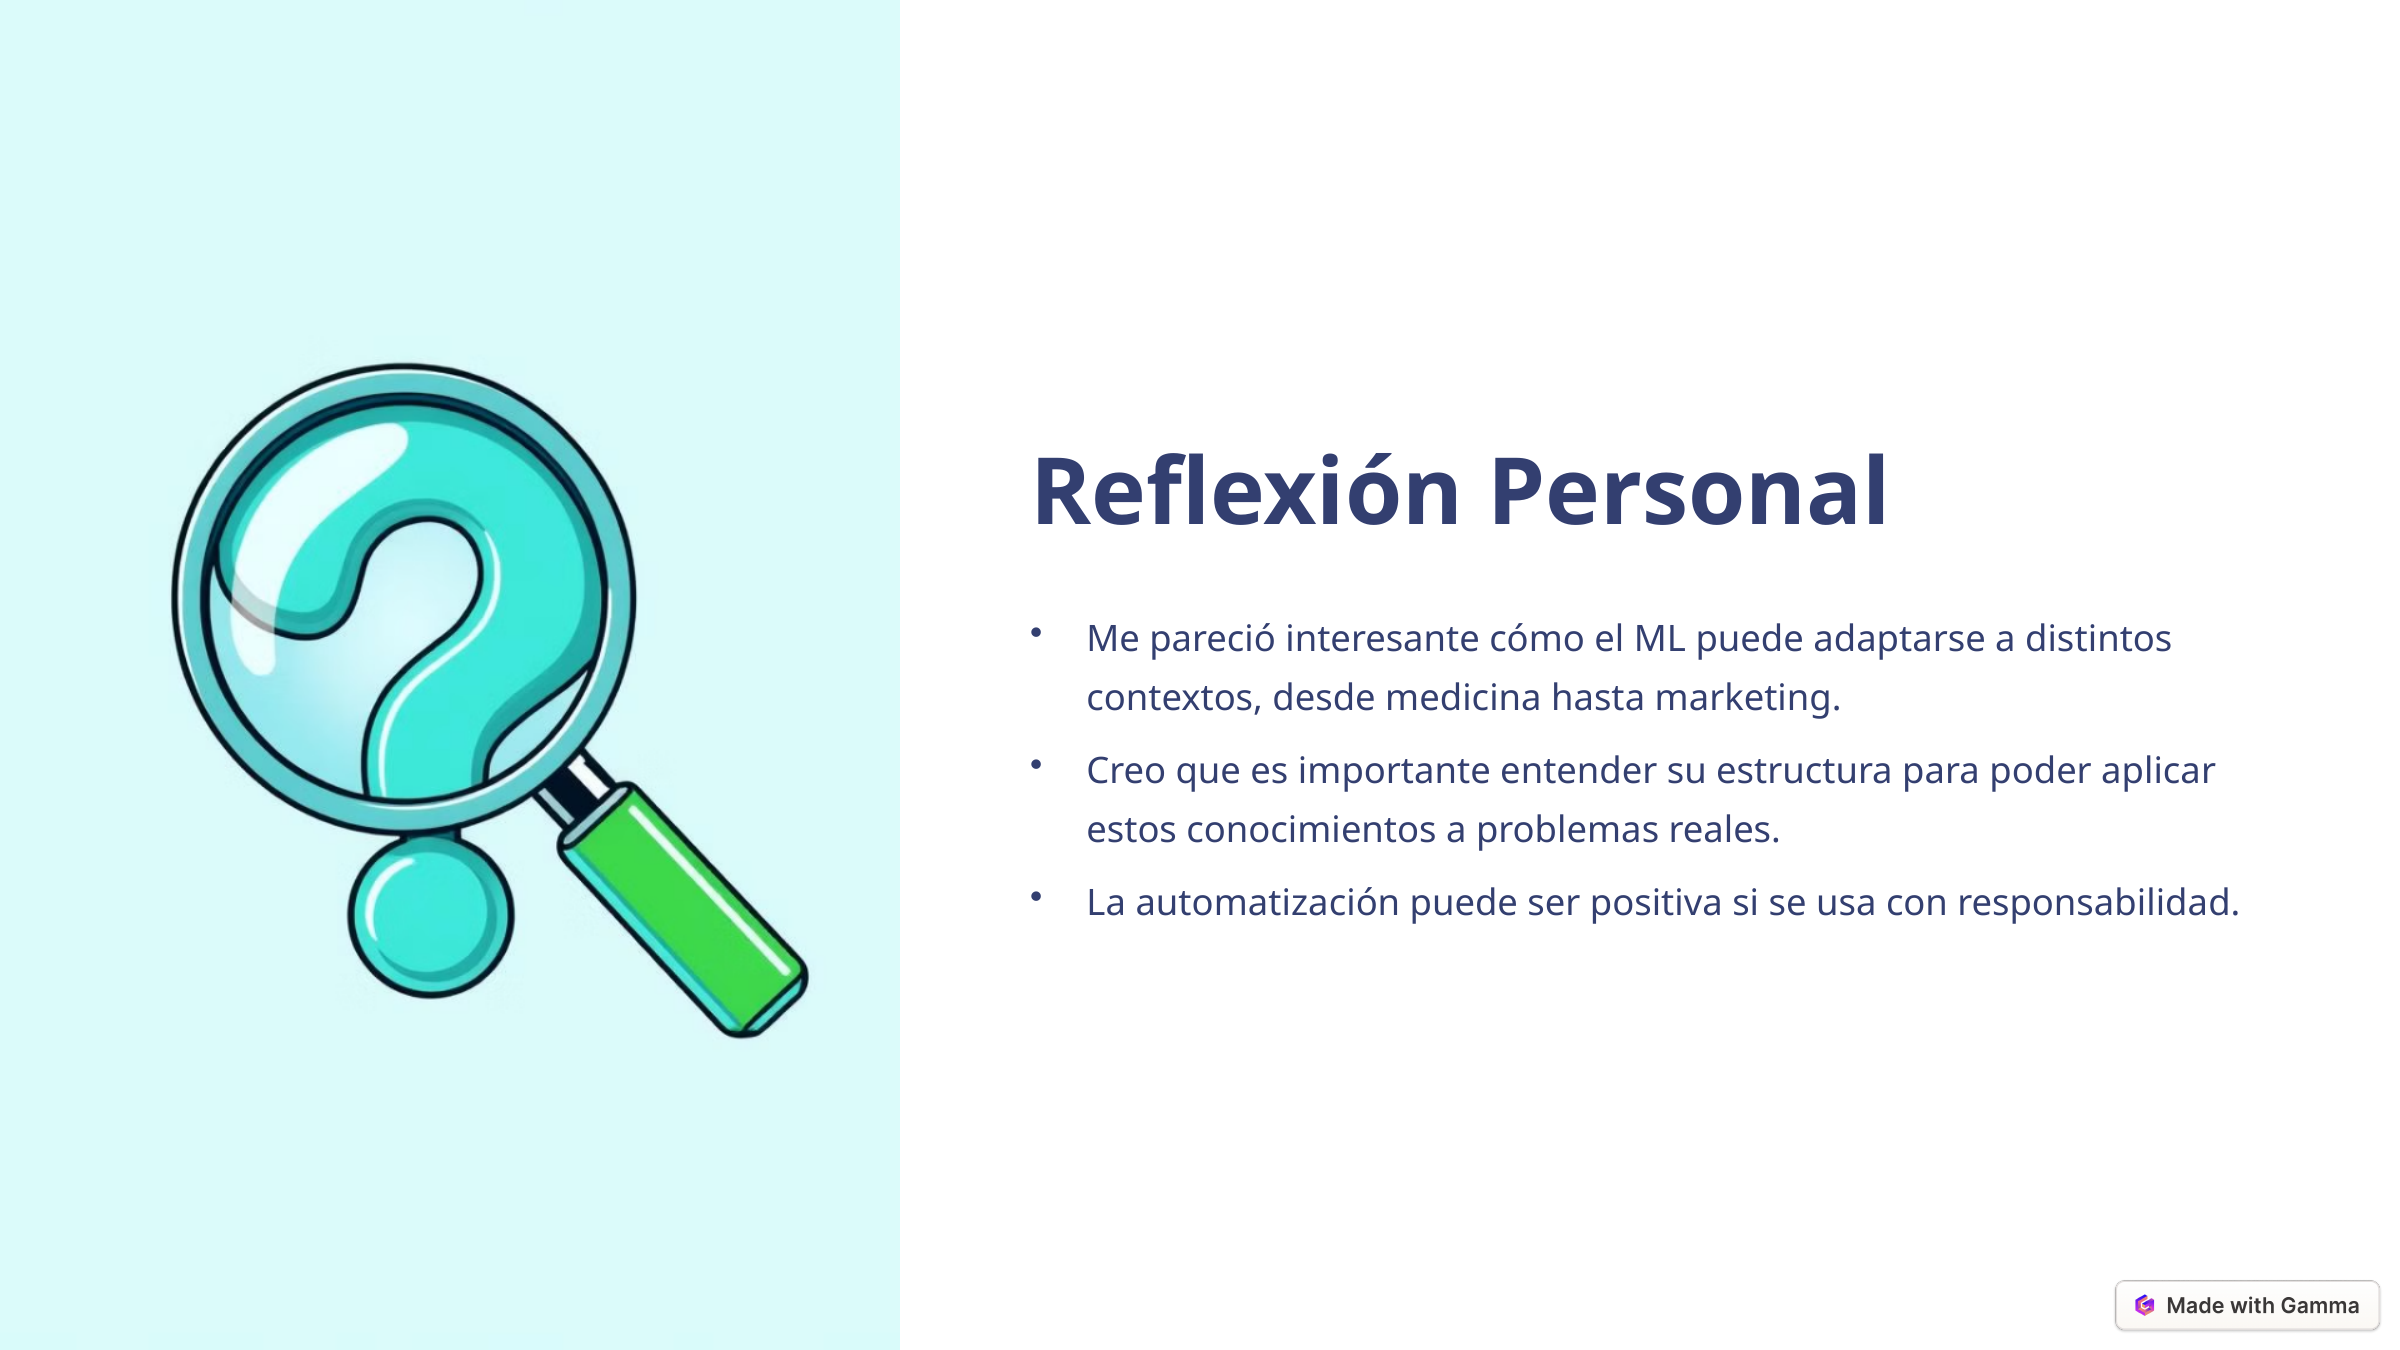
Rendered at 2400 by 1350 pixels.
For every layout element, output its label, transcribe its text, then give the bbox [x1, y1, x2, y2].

text_box Me pareció interesante cómo el ML puede adaptarse a distintos contextos, desde medicina hasta marketing. [1030, 599, 2270, 719]
text_box Reflexión Personal [1030, 427, 2107, 544]
picture [2106, 1271, 2389, 1339]
text_box La automatización puede ser positiva si se usa con responsabilidad. [1030, 863, 2270, 923]
text_box Creo que es importante entender su estructura para poder aplicar estos conocimientos a problemas reales. [1030, 731, 2270, 851]
picture [0, 0, 900, 1350]
